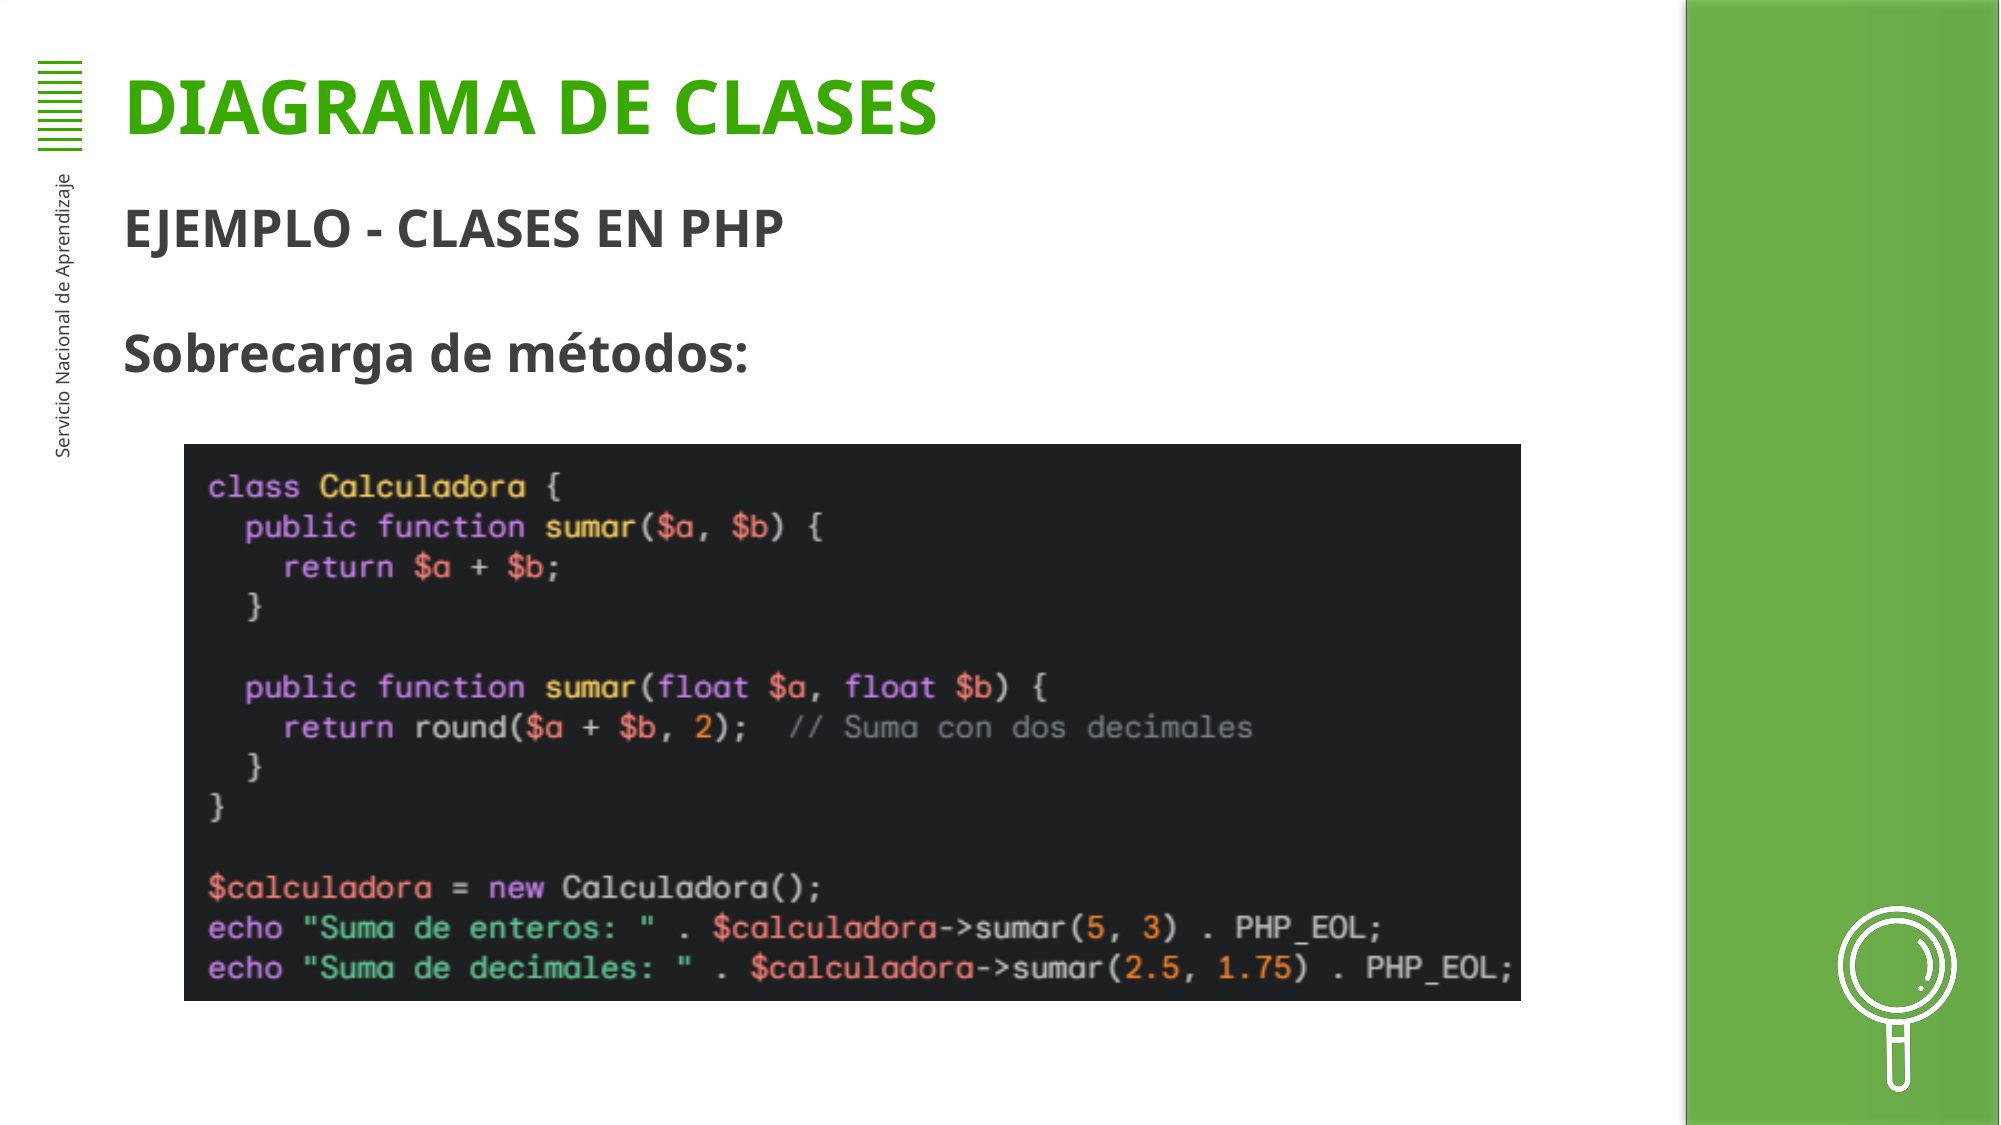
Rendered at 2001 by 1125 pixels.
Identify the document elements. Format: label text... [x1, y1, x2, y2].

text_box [38, 62, 83, 150]
picture [1789, 882, 2000, 1097]
picture [183, 444, 1521, 1001]
text_box EJEMPLO - CLASES EN PHP Sobrecarga de métodos: [108, 187, 1659, 391]
text_box [1685, 0, 1999, 1125]
text_box DIAGRAMA DE CLASES [108, 52, 1660, 428]
text_box Servicio Nacional de Aprendizaje [43, 158, 81, 485]
